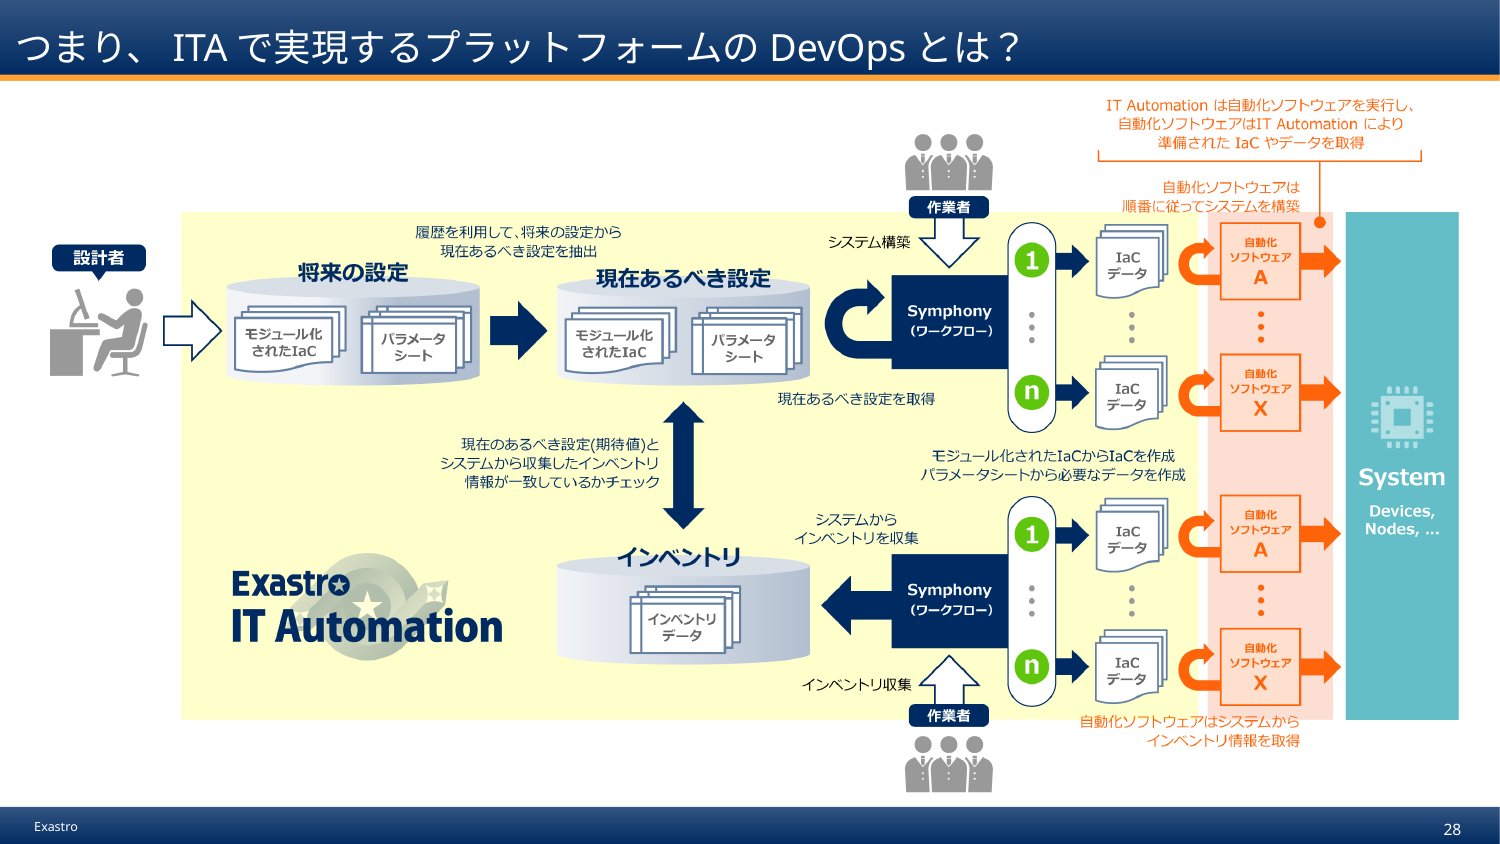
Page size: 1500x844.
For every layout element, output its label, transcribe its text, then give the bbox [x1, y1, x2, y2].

picture [0, 0, 1500, 844]
title つまり、ITAで実現するプラットフォームのDevOpsとは？ [0, 4, 1441, 82]
